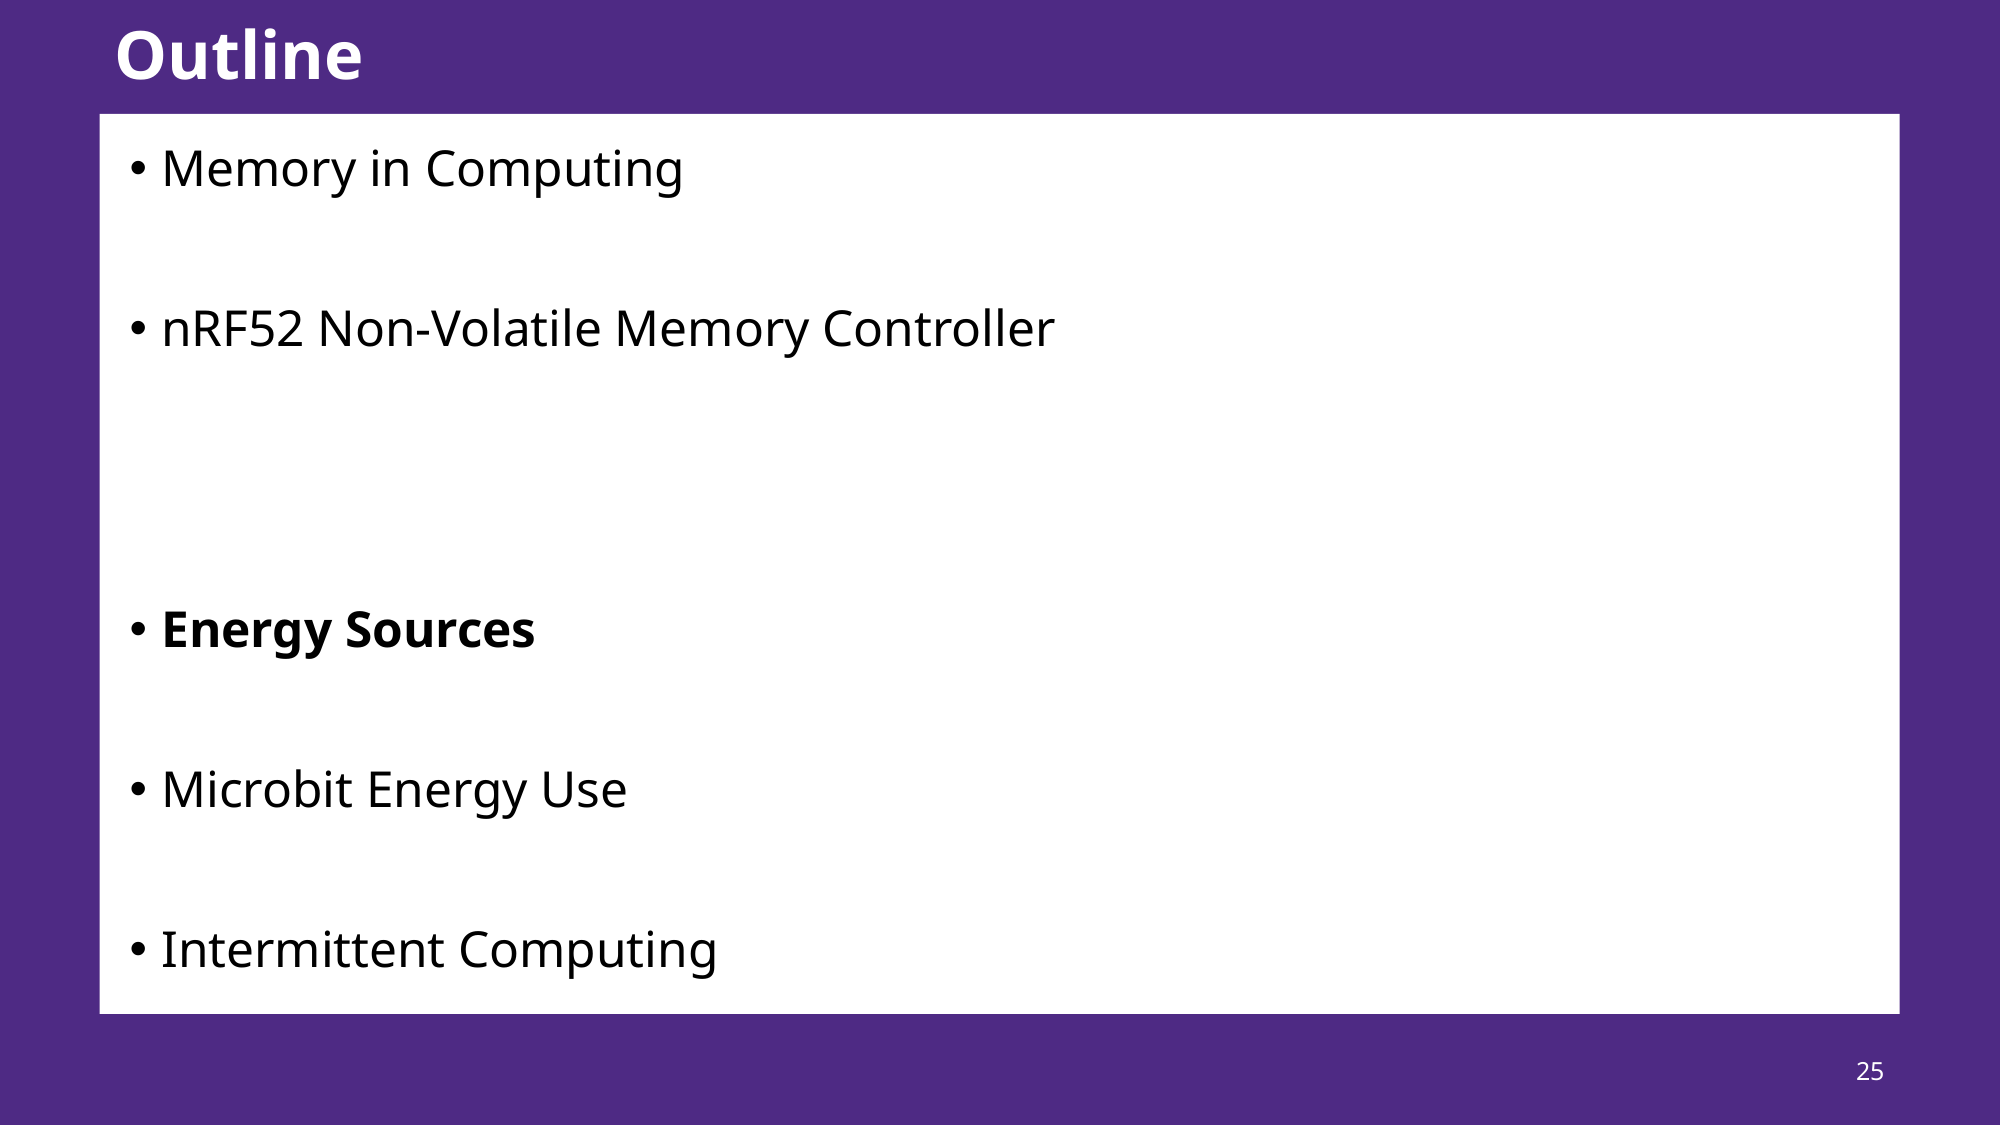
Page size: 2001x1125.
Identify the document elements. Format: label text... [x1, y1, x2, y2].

slide_number 25 [1749, 1042, 1900, 1103]
list Memory in Computing nRF52 Non-Volatile Memory Controller Energy Sources Microbit Energy Use Intermittent Computing [99, 114, 1900, 1014]
title Outline [99, 1, 1900, 114]
